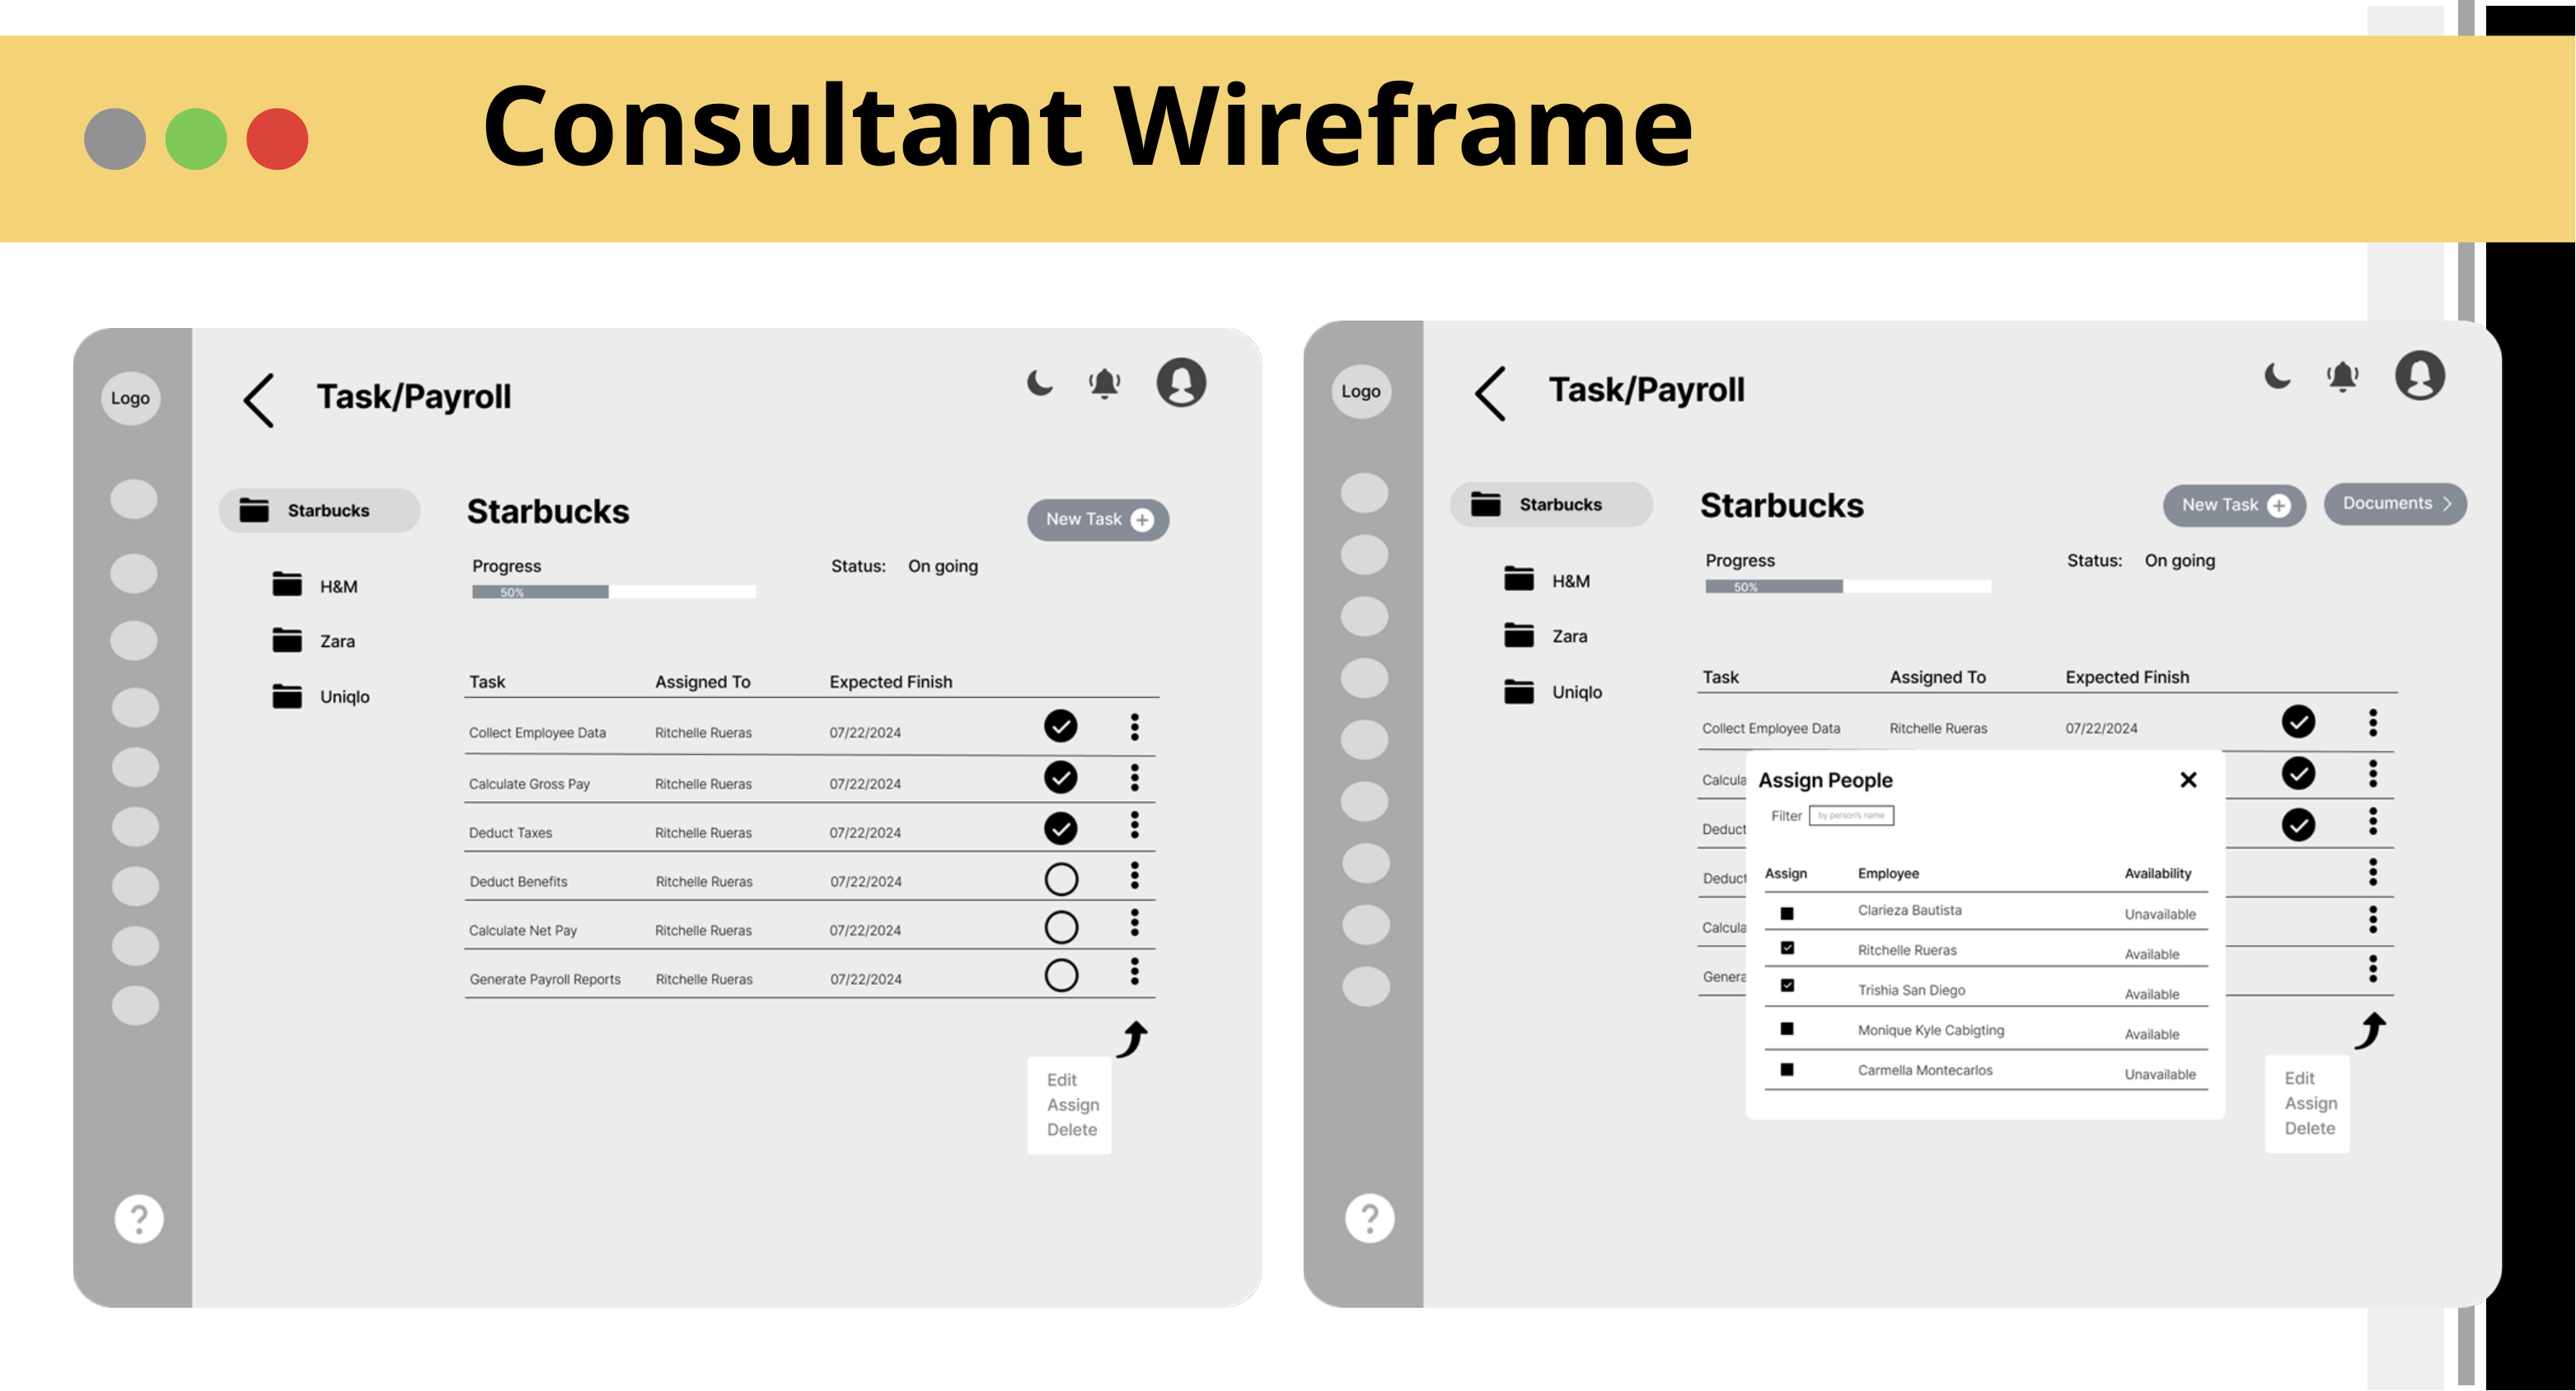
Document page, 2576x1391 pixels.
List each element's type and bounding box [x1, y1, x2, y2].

text_box [2367, 252, 2575, 1391]
text_box [73, 328, 1263, 1308]
text_box [1303, 321, 2362, 1308]
text_box [2367, 0, 2575, 32]
text_box [0, 35, 2575, 243]
